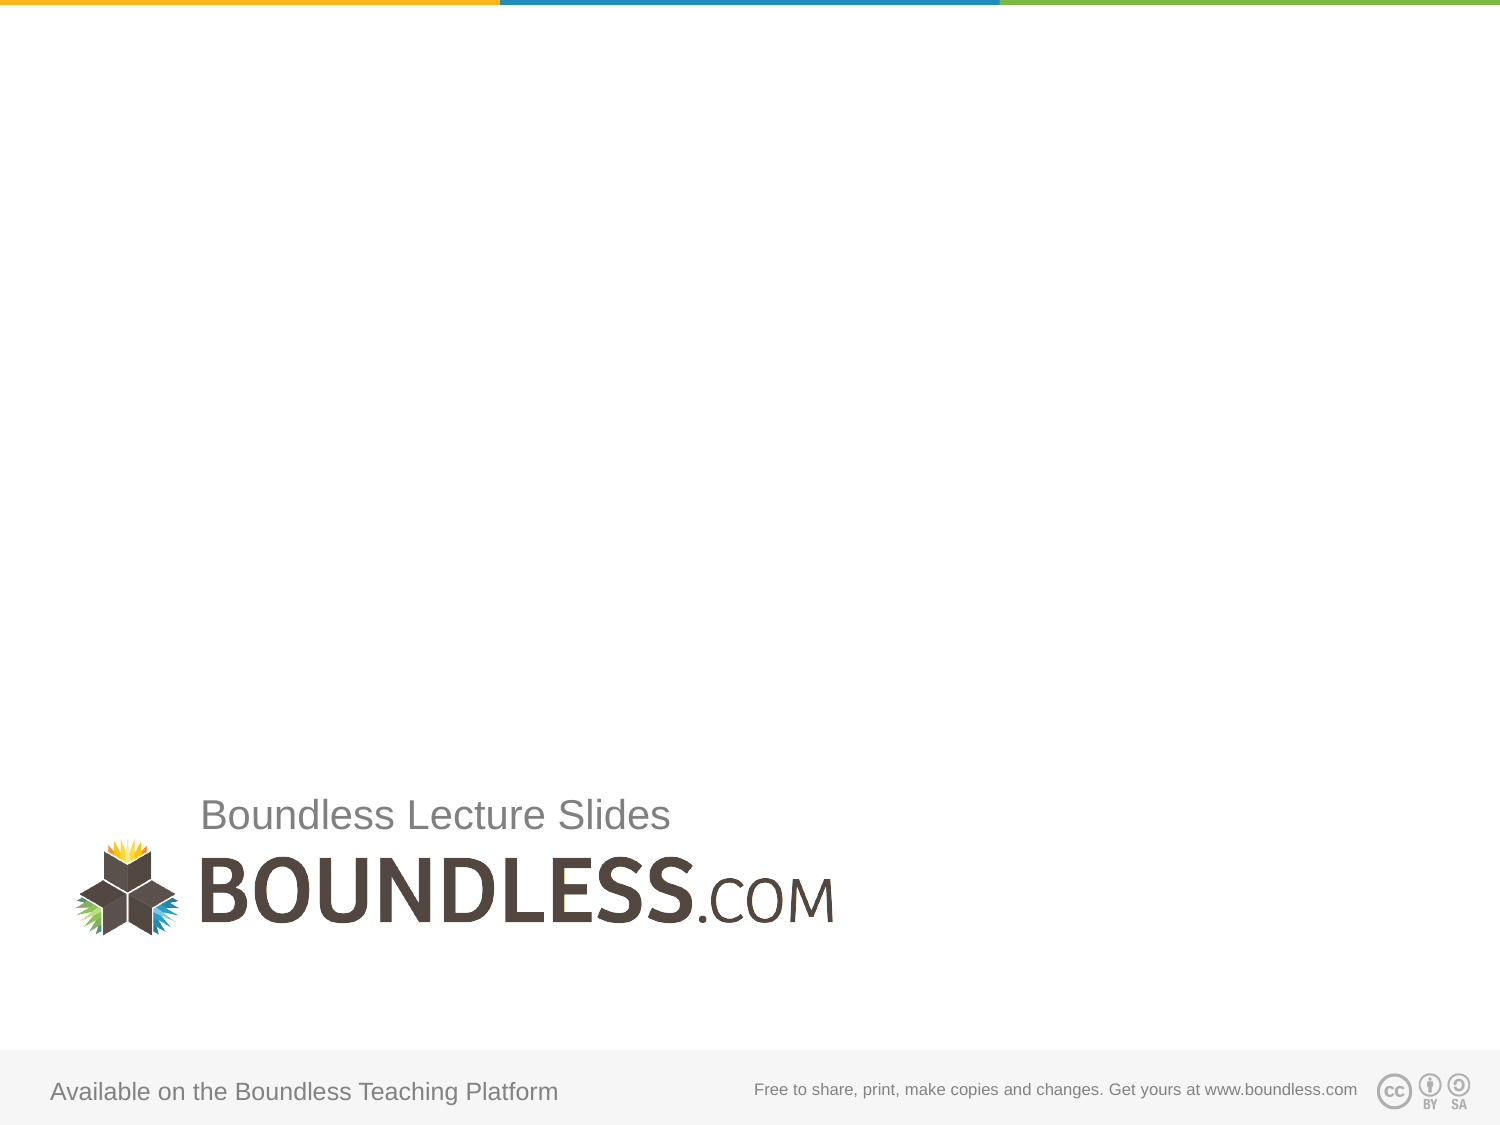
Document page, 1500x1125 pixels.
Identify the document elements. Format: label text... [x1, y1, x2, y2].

text_box Available on the Boundless Teaching Platform [49, 1074, 759, 1109]
text_box [0, 1050, 1500, 1125]
picture [74, 837, 838, 949]
text_box Free to share, print, make copies and changes. Get yours at www.boundless.com [750, 1079, 1359, 1113]
picture [1372, 1070, 1476, 1113]
title Boundless Lecture Slides [200, 787, 788, 836]
